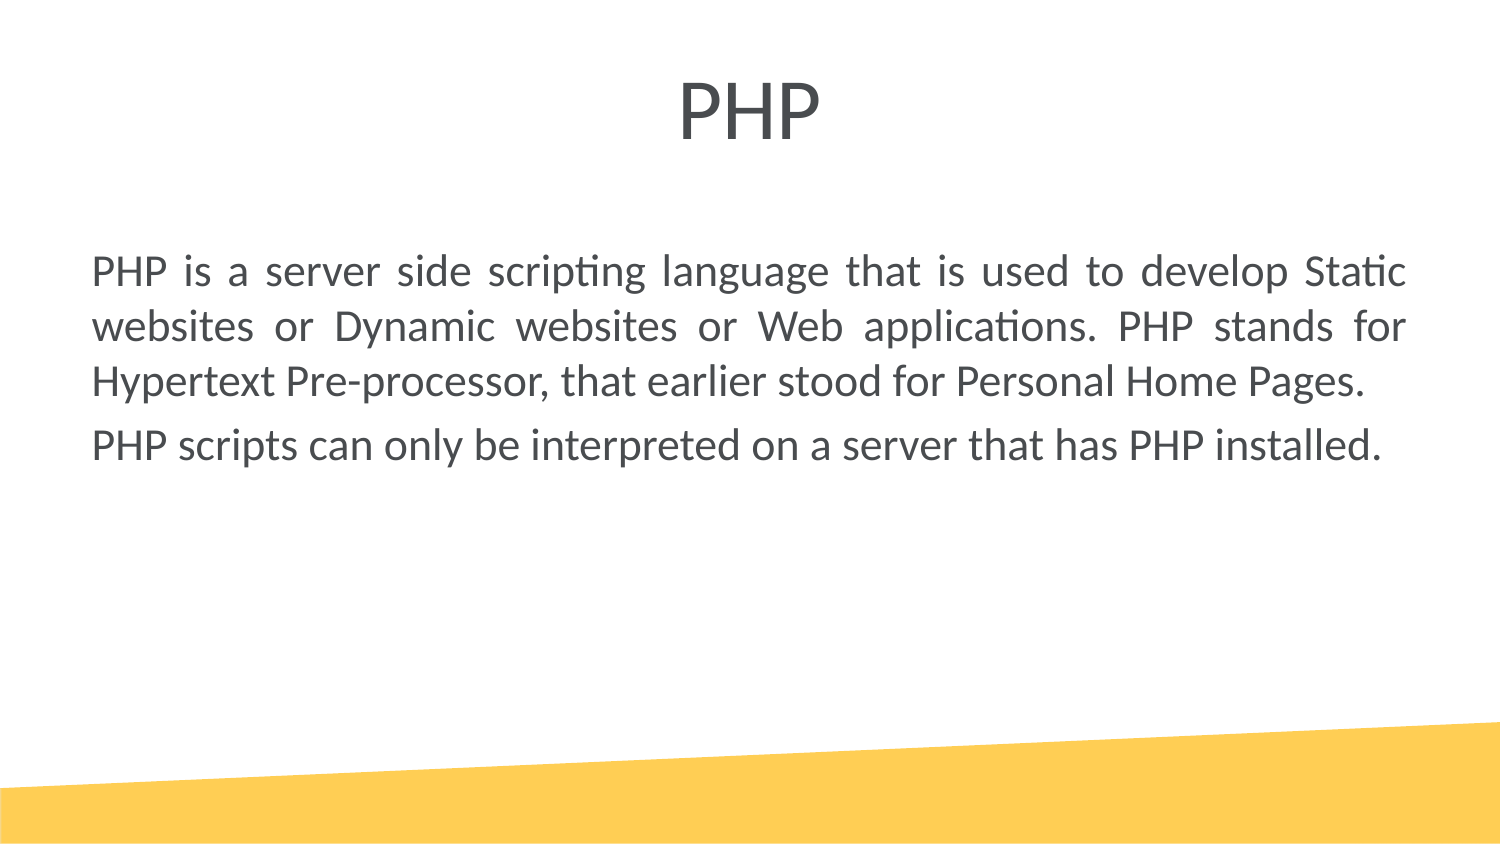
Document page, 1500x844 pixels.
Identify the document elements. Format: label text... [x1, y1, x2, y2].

list PHP is a server side scripting language that is used to develop Static websites or Dynamic websites or Web applications. PHP stands for Hypertext Pre-processor, that earlier stood for Personal Home Pages. PHP scripts can only be interpreted on a server that has PHP installed. [76, 232, 1424, 723]
title PHP [75, 33, 1425, 175]
picture [0, 0, 1500, 788]
